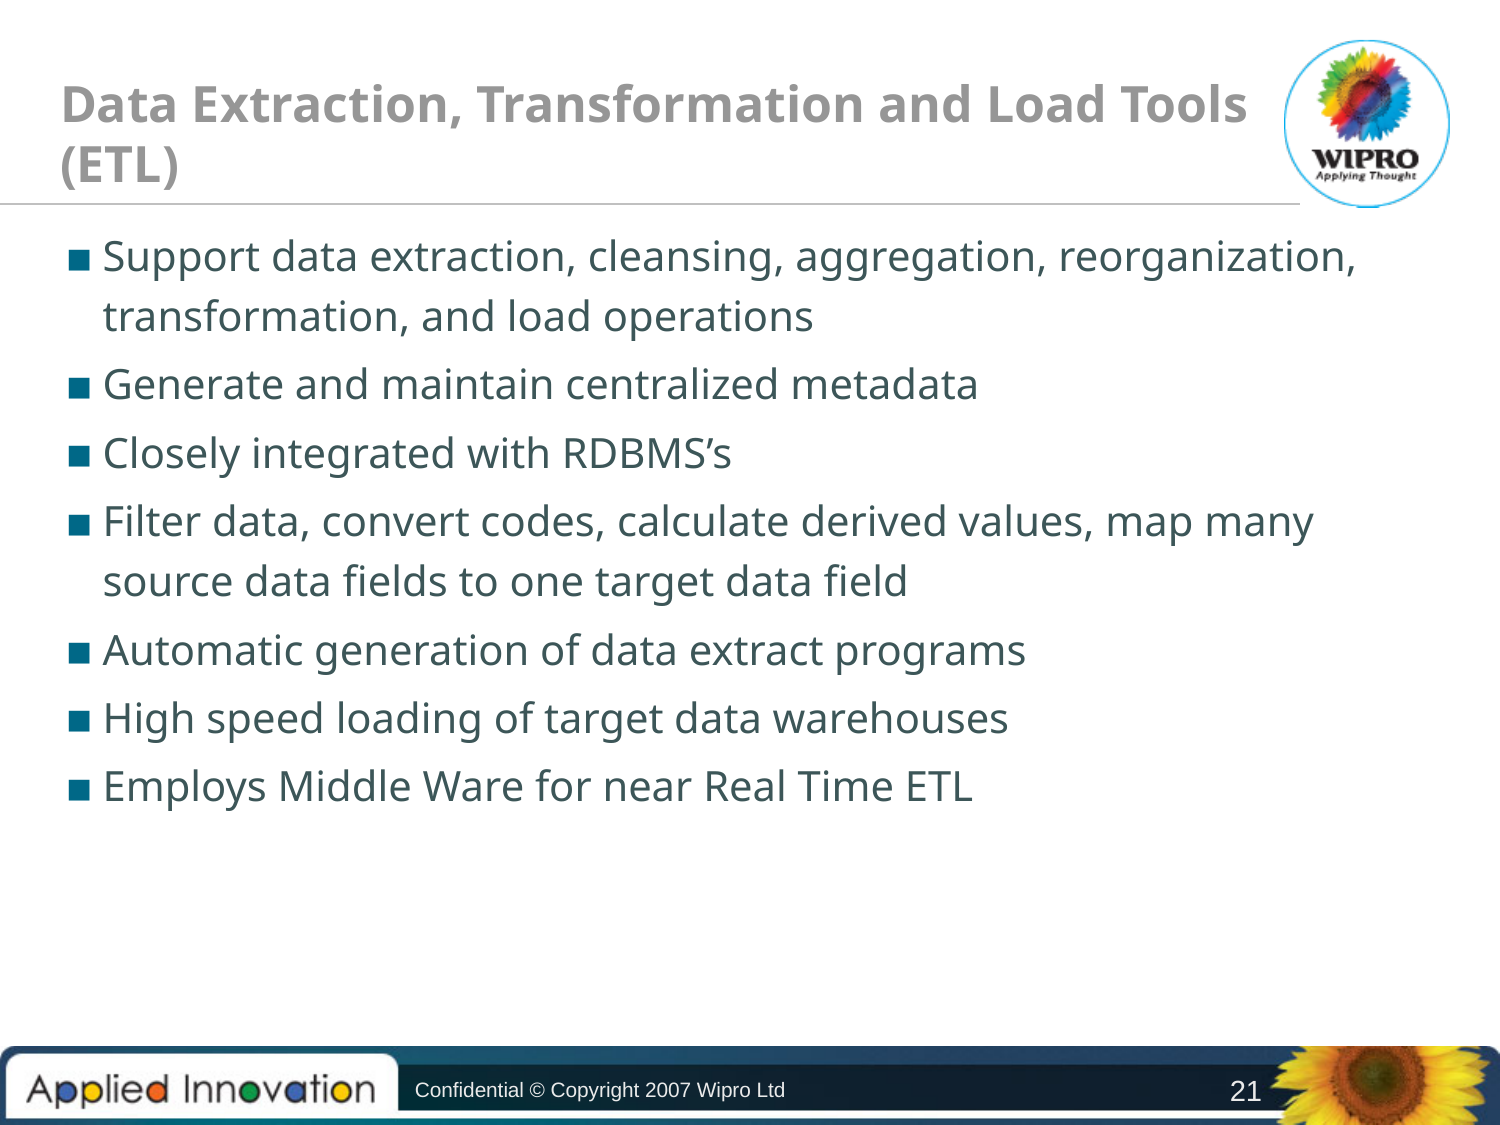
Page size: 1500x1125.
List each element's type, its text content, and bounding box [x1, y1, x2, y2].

picture [1284, 37, 1450, 208]
title Data Extraction, Transformation and Load Tools (ETL) [0, 24, 1300, 200]
list Support data extraction, cleansing, aggregation, reorganization, transformation, and load operations Generate and maintain centralized metadata Closely integrated with RDBMS’s Filter data, convert codes, calculate derived values, map many source data fields to one target data field Automatic generation of data extract programs High speed loading of target data warehouses Employs Middle Ware for near Real Time ETL [50, 212, 1450, 925]
footer Confidential © Copyright 2007 Wipro Ltd [399, 1057, 975, 1121]
picture [0, 1046, 1500, 1125]
